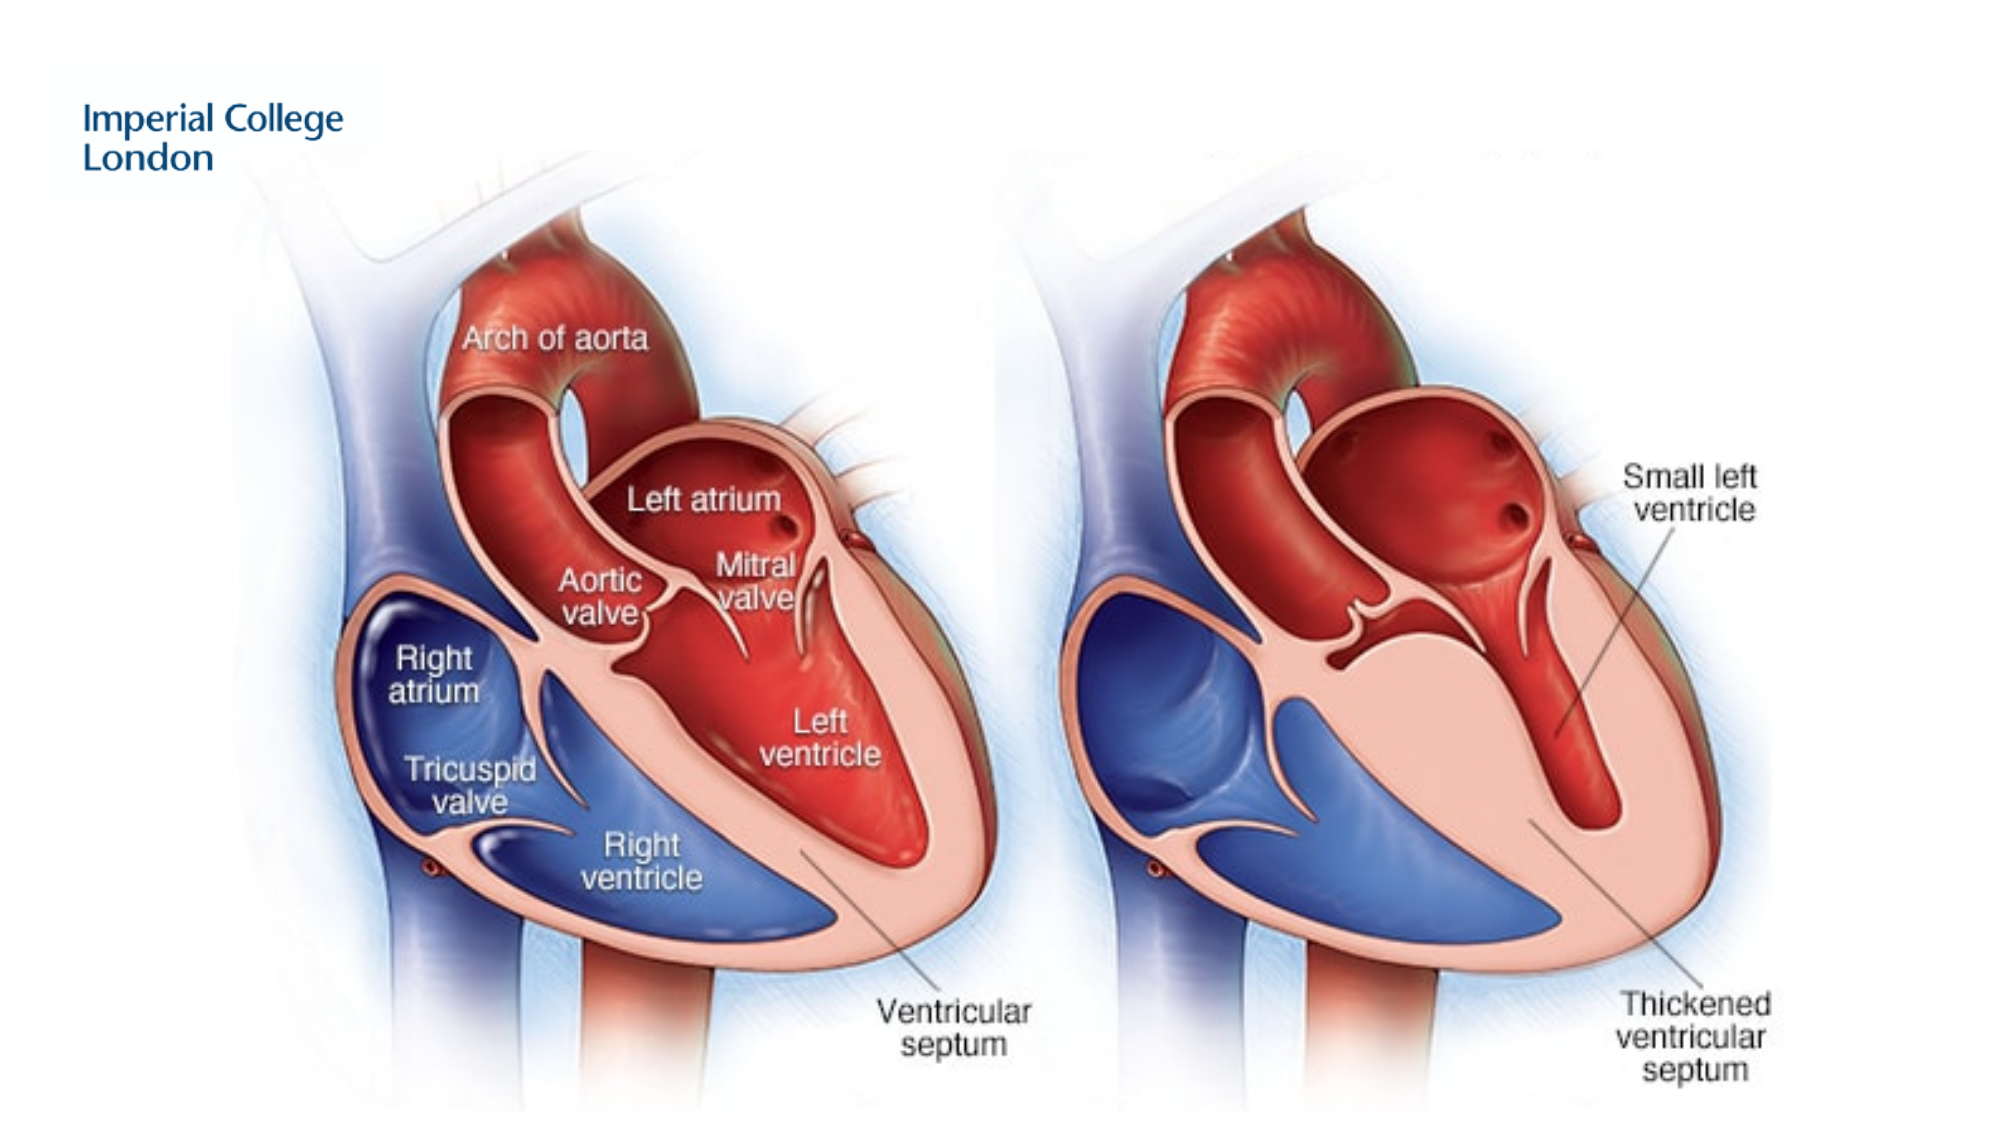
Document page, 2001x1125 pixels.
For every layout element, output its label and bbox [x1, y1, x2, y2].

picture [50, 59, 1826, 1113]
